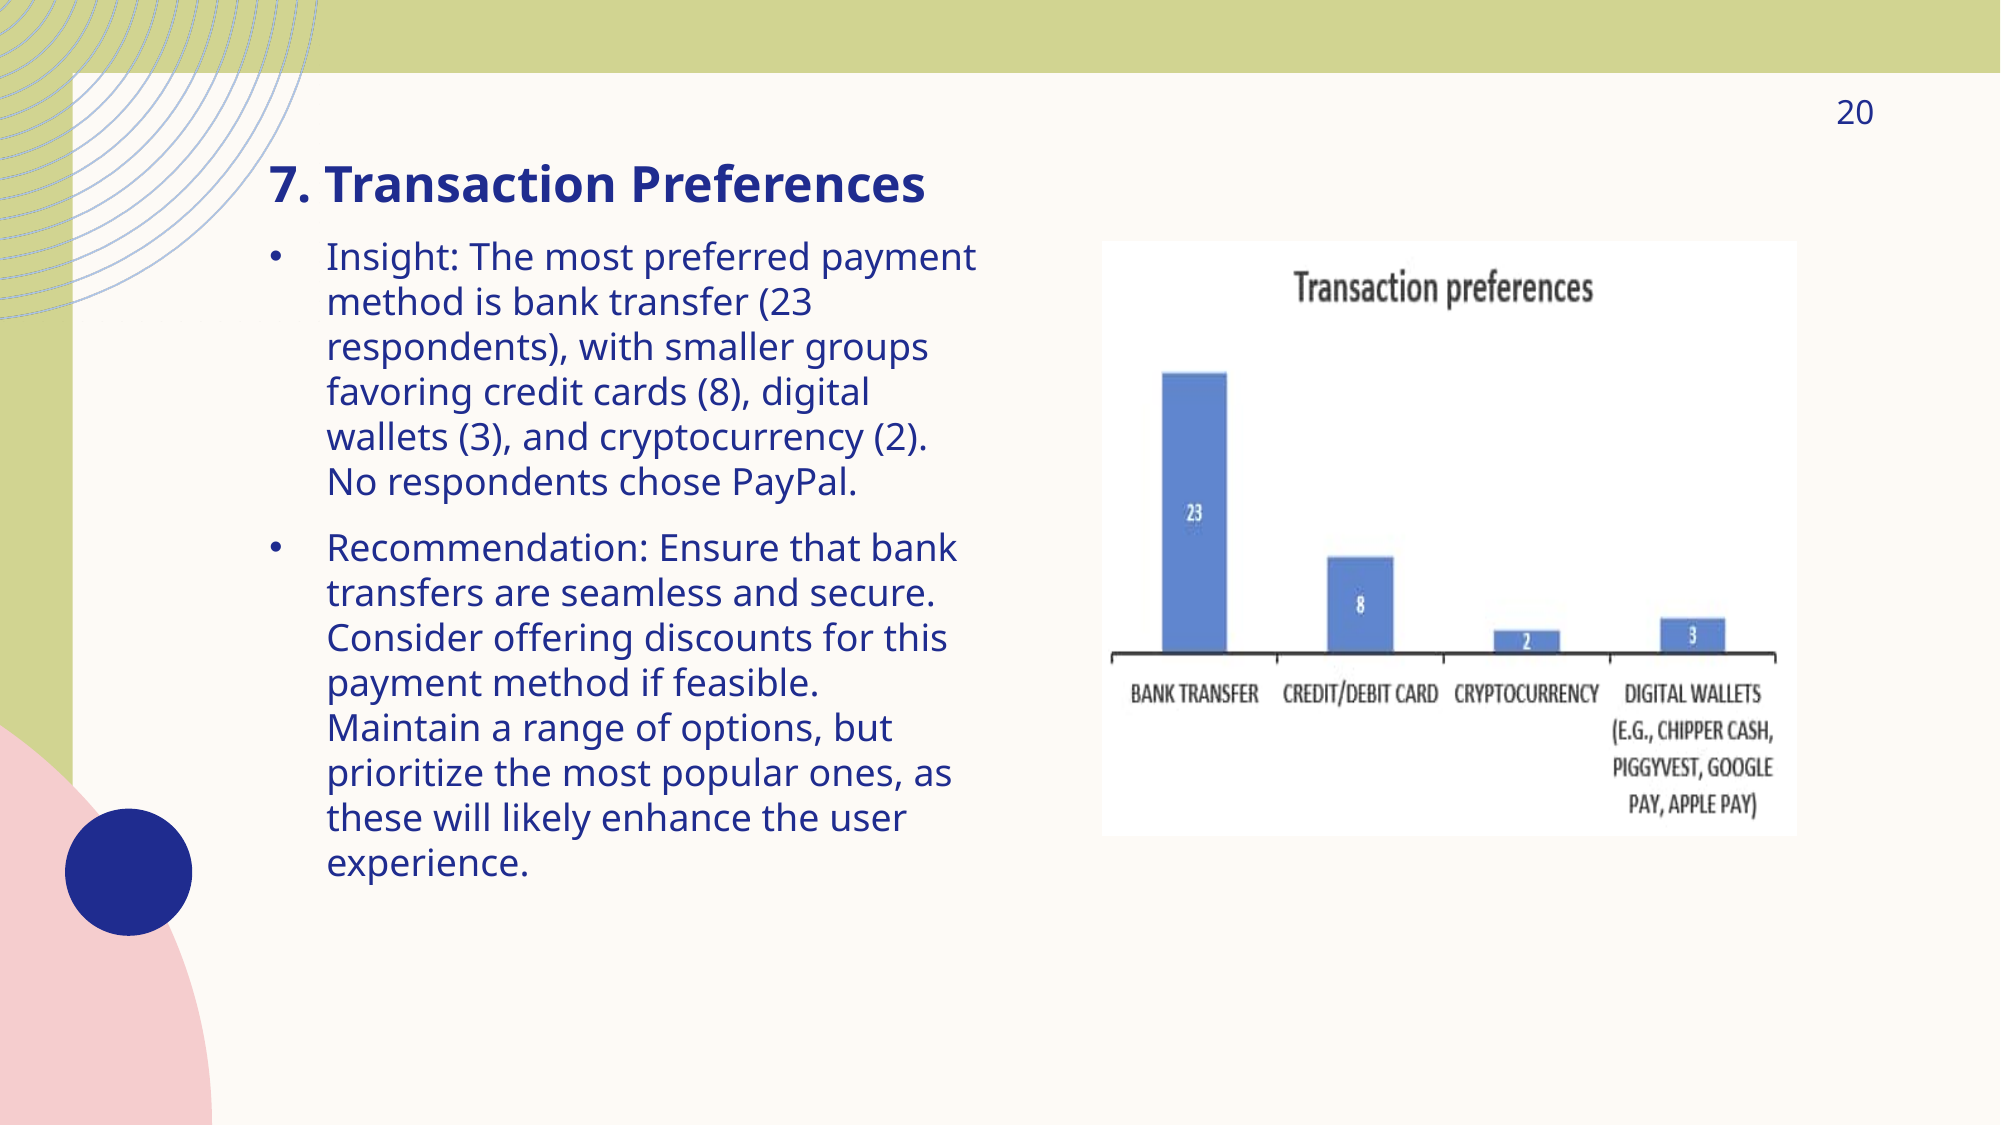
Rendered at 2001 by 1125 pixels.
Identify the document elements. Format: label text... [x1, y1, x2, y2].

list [1101, 241, 1797, 836]
picture [0, 0, 2001, 785]
list 7. Transaction Preferences Insight: The most preferred payment method is bank transfer (23 respondents), with smaller groups favoring credit cards (8), digital wallets (3), and cryptocurrency (2). No respondents chose PayPal. Recommendation: Ensure that bank transfers are seamless and secure. Consider offering discounts for this payment method if feasible. Maintain a range of options, but prioritize the most popular ones, as these will likely enhance the user experience. [254, 152, 1000, 959]
slide_number 20 [1712, 75, 1875, 153]
